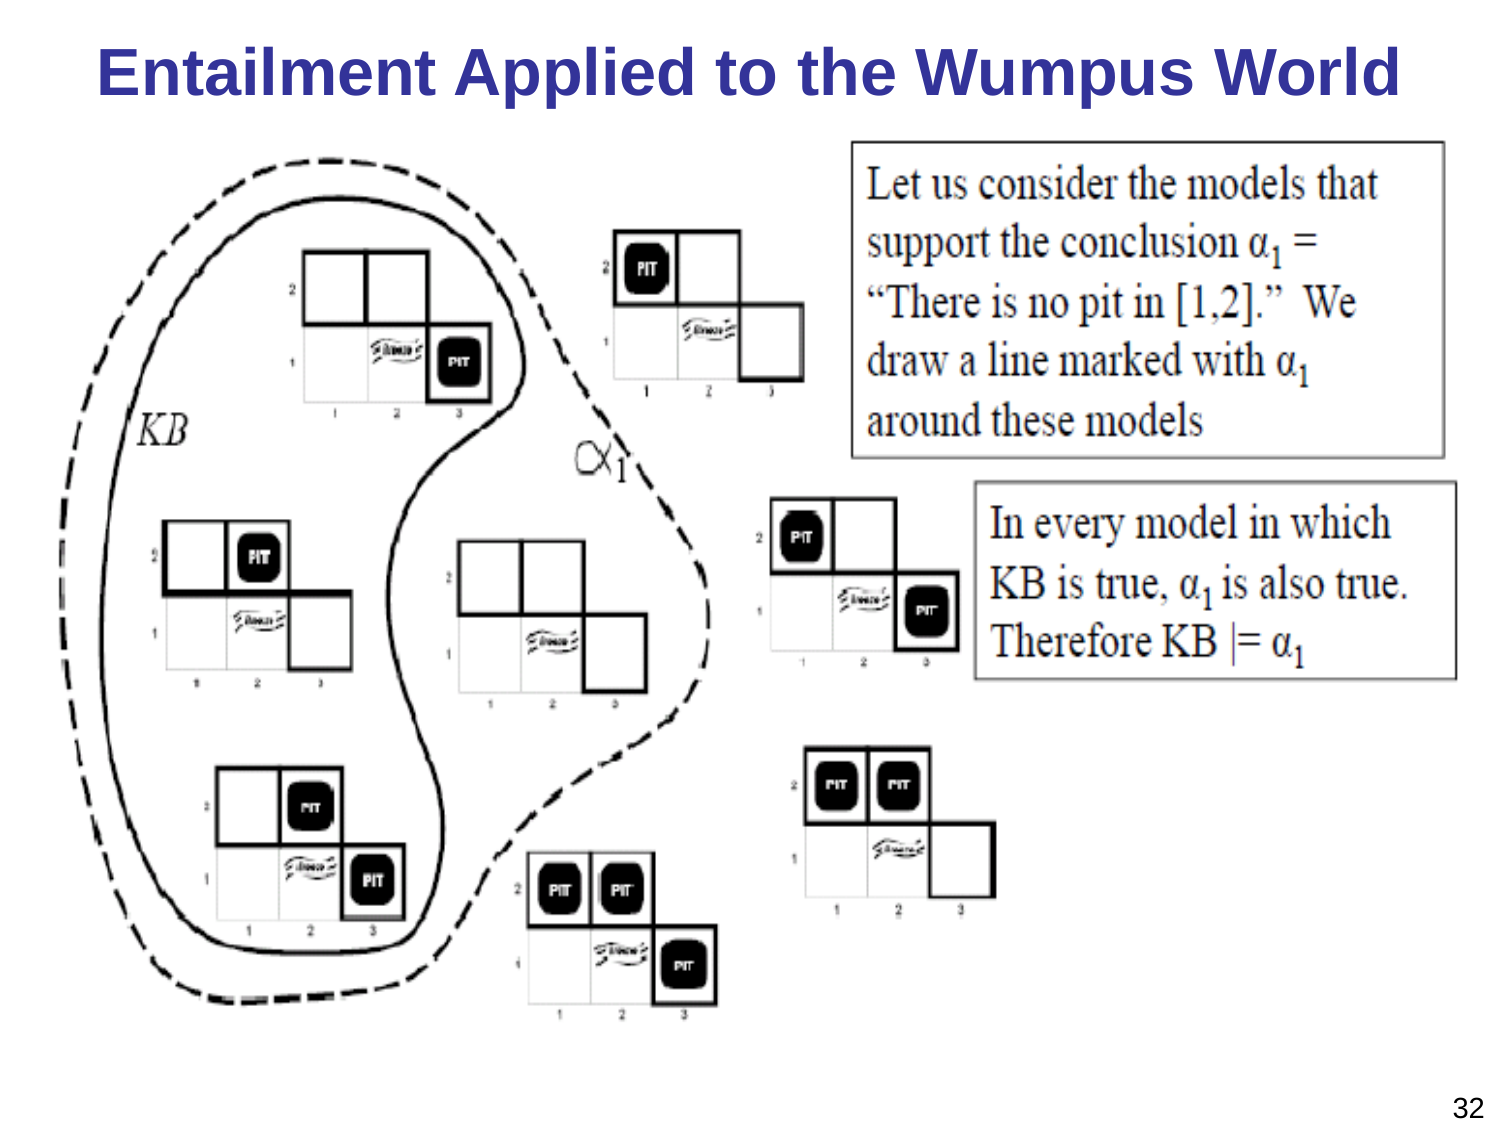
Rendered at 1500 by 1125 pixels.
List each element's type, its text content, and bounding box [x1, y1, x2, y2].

slide_number 32 [1424, 1046, 1500, 1125]
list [49, 137, 1476, 1051]
title Entailment Applied to the Wumpus World [24, 12, 1476, 126]
